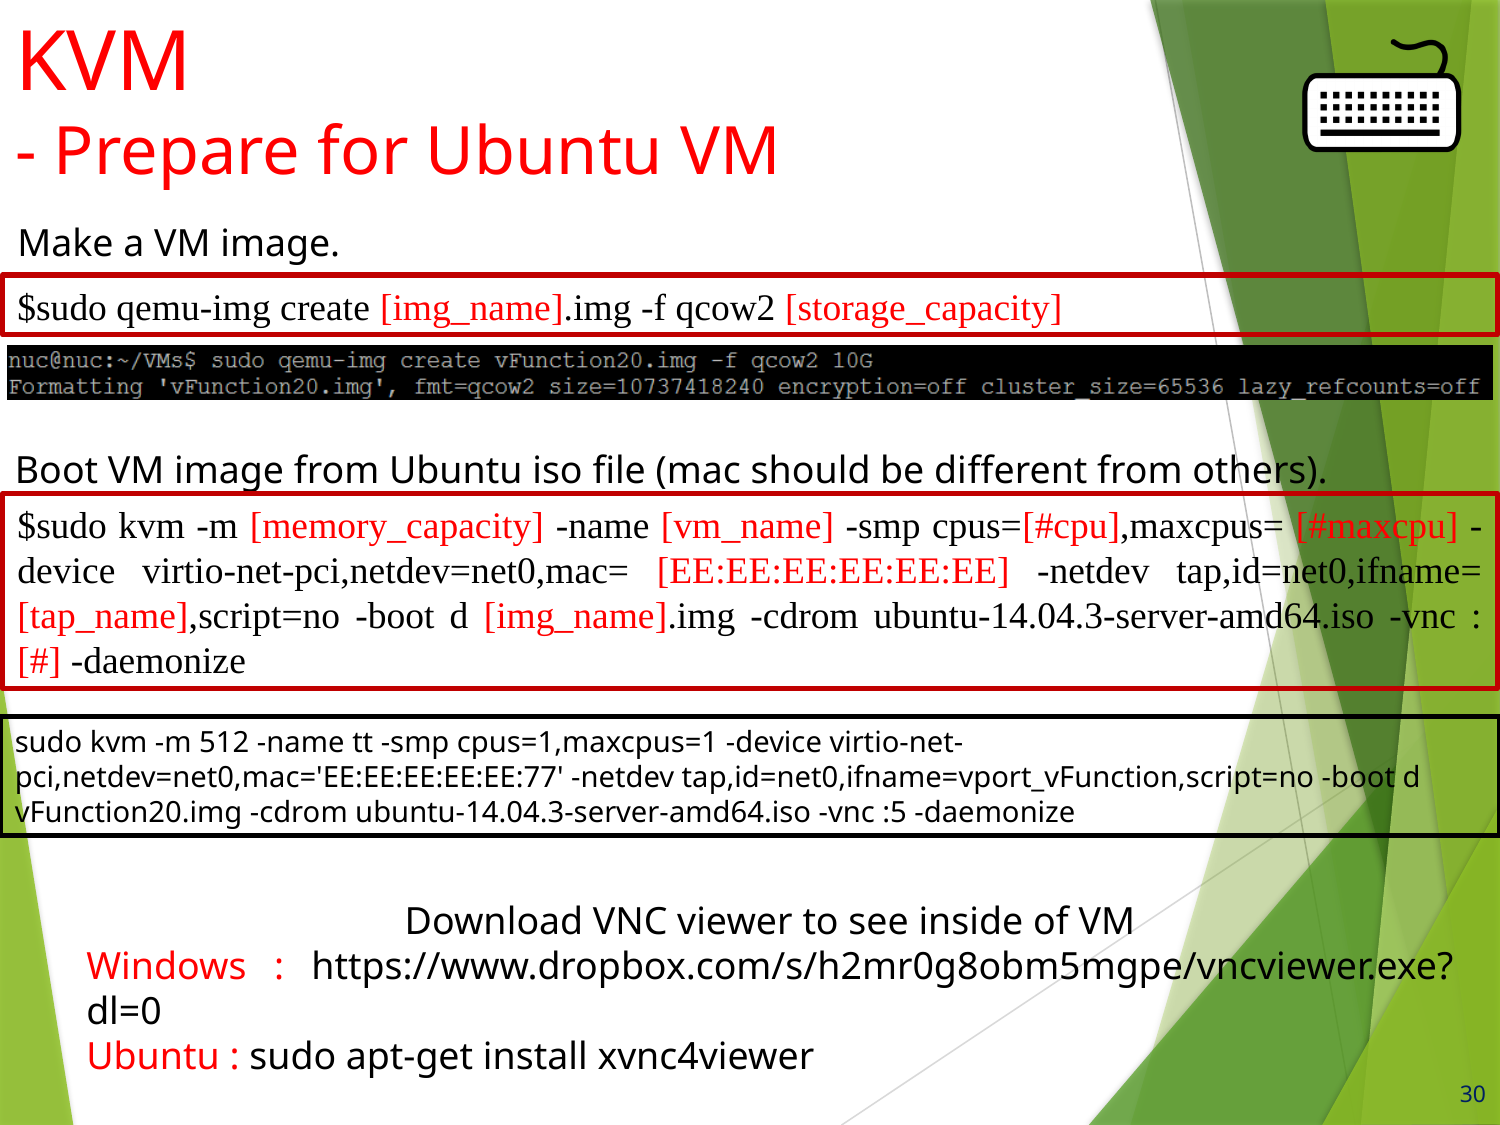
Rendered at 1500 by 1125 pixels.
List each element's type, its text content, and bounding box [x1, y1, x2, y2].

picture [1263, 0, 1500, 218]
text_box Boot VM image from Ubuntu iso file (mac should be different from others). [0, 439, 1500, 499]
picture [6, 345, 1494, 401]
text_box sudo kvm -m 512 -name tt -smp cpus=1,maxcpus=1 -device virtio-net-pci,netdev=net0,mac='EE:EE:EE:EE:EE:77' -netdev tap,id=net0,ifname=vport_vFunction,script=no -boot d vFunction20.img -cdrom ubuntu-14.04.3-server-amd64.iso -vnc :5 -daemonize [0, 716, 1500, 836]
text_box $sudo kvm -m [memory_capacity] -name [vm_name] -smp cpus=[#cpu],maxcpus= [#maxcpu] -device virtio-net-pci,netdev=net0,mac= [EE:EE:EE:EE:EE:EE] -netdev tap,id=net0,ifname= [tap_name],script=no -boot d [img_name].img -cdrom ubuntu-14.04.3-server-amd64.iso -vnc :[#] -daemonize [2, 493, 1498, 689]
text_box $sudo qemu-img create [img_name].img -f qcow2 [storage_capacity] [2, 275, 1498, 335]
text_box Make a VM image. [2, 218, 1208, 272]
slide_number 30 [1417, 1065, 1500, 1125]
title KVM - Prepare for Ubuntu VM [0, 0, 1258, 218]
text_box Download VNC viewer to see inside of VM Windows : https://www.dropbox.com/s/h2mr0g8obm5mgpe/vncviewer.exe?dl=0 Ubuntu : sudo apt-get install xvnc4viewer [71, 889, 1469, 1085]
